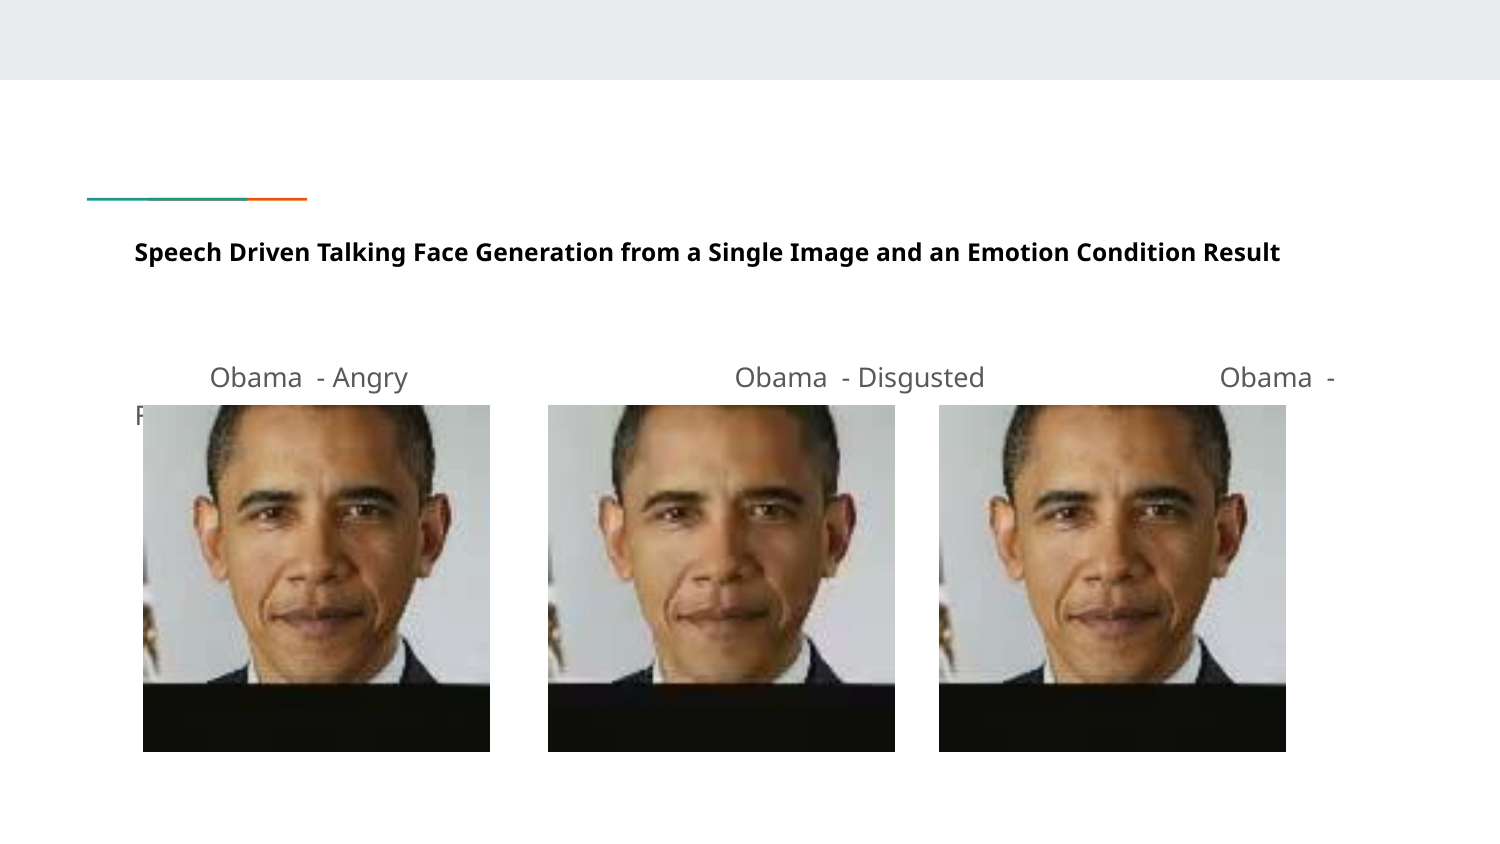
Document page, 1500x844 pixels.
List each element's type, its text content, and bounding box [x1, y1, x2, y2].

title Speech Driven Talking Face Generation from a Single Image and an Emotion Condition Result [119, 216, 1381, 305]
picture [142, 404, 490, 752]
list Obama - Angry Obama - Disgusted Obama - Fear [119, 341, 1381, 712]
picture [938, 404, 1286, 752]
picture [548, 404, 896, 752]
